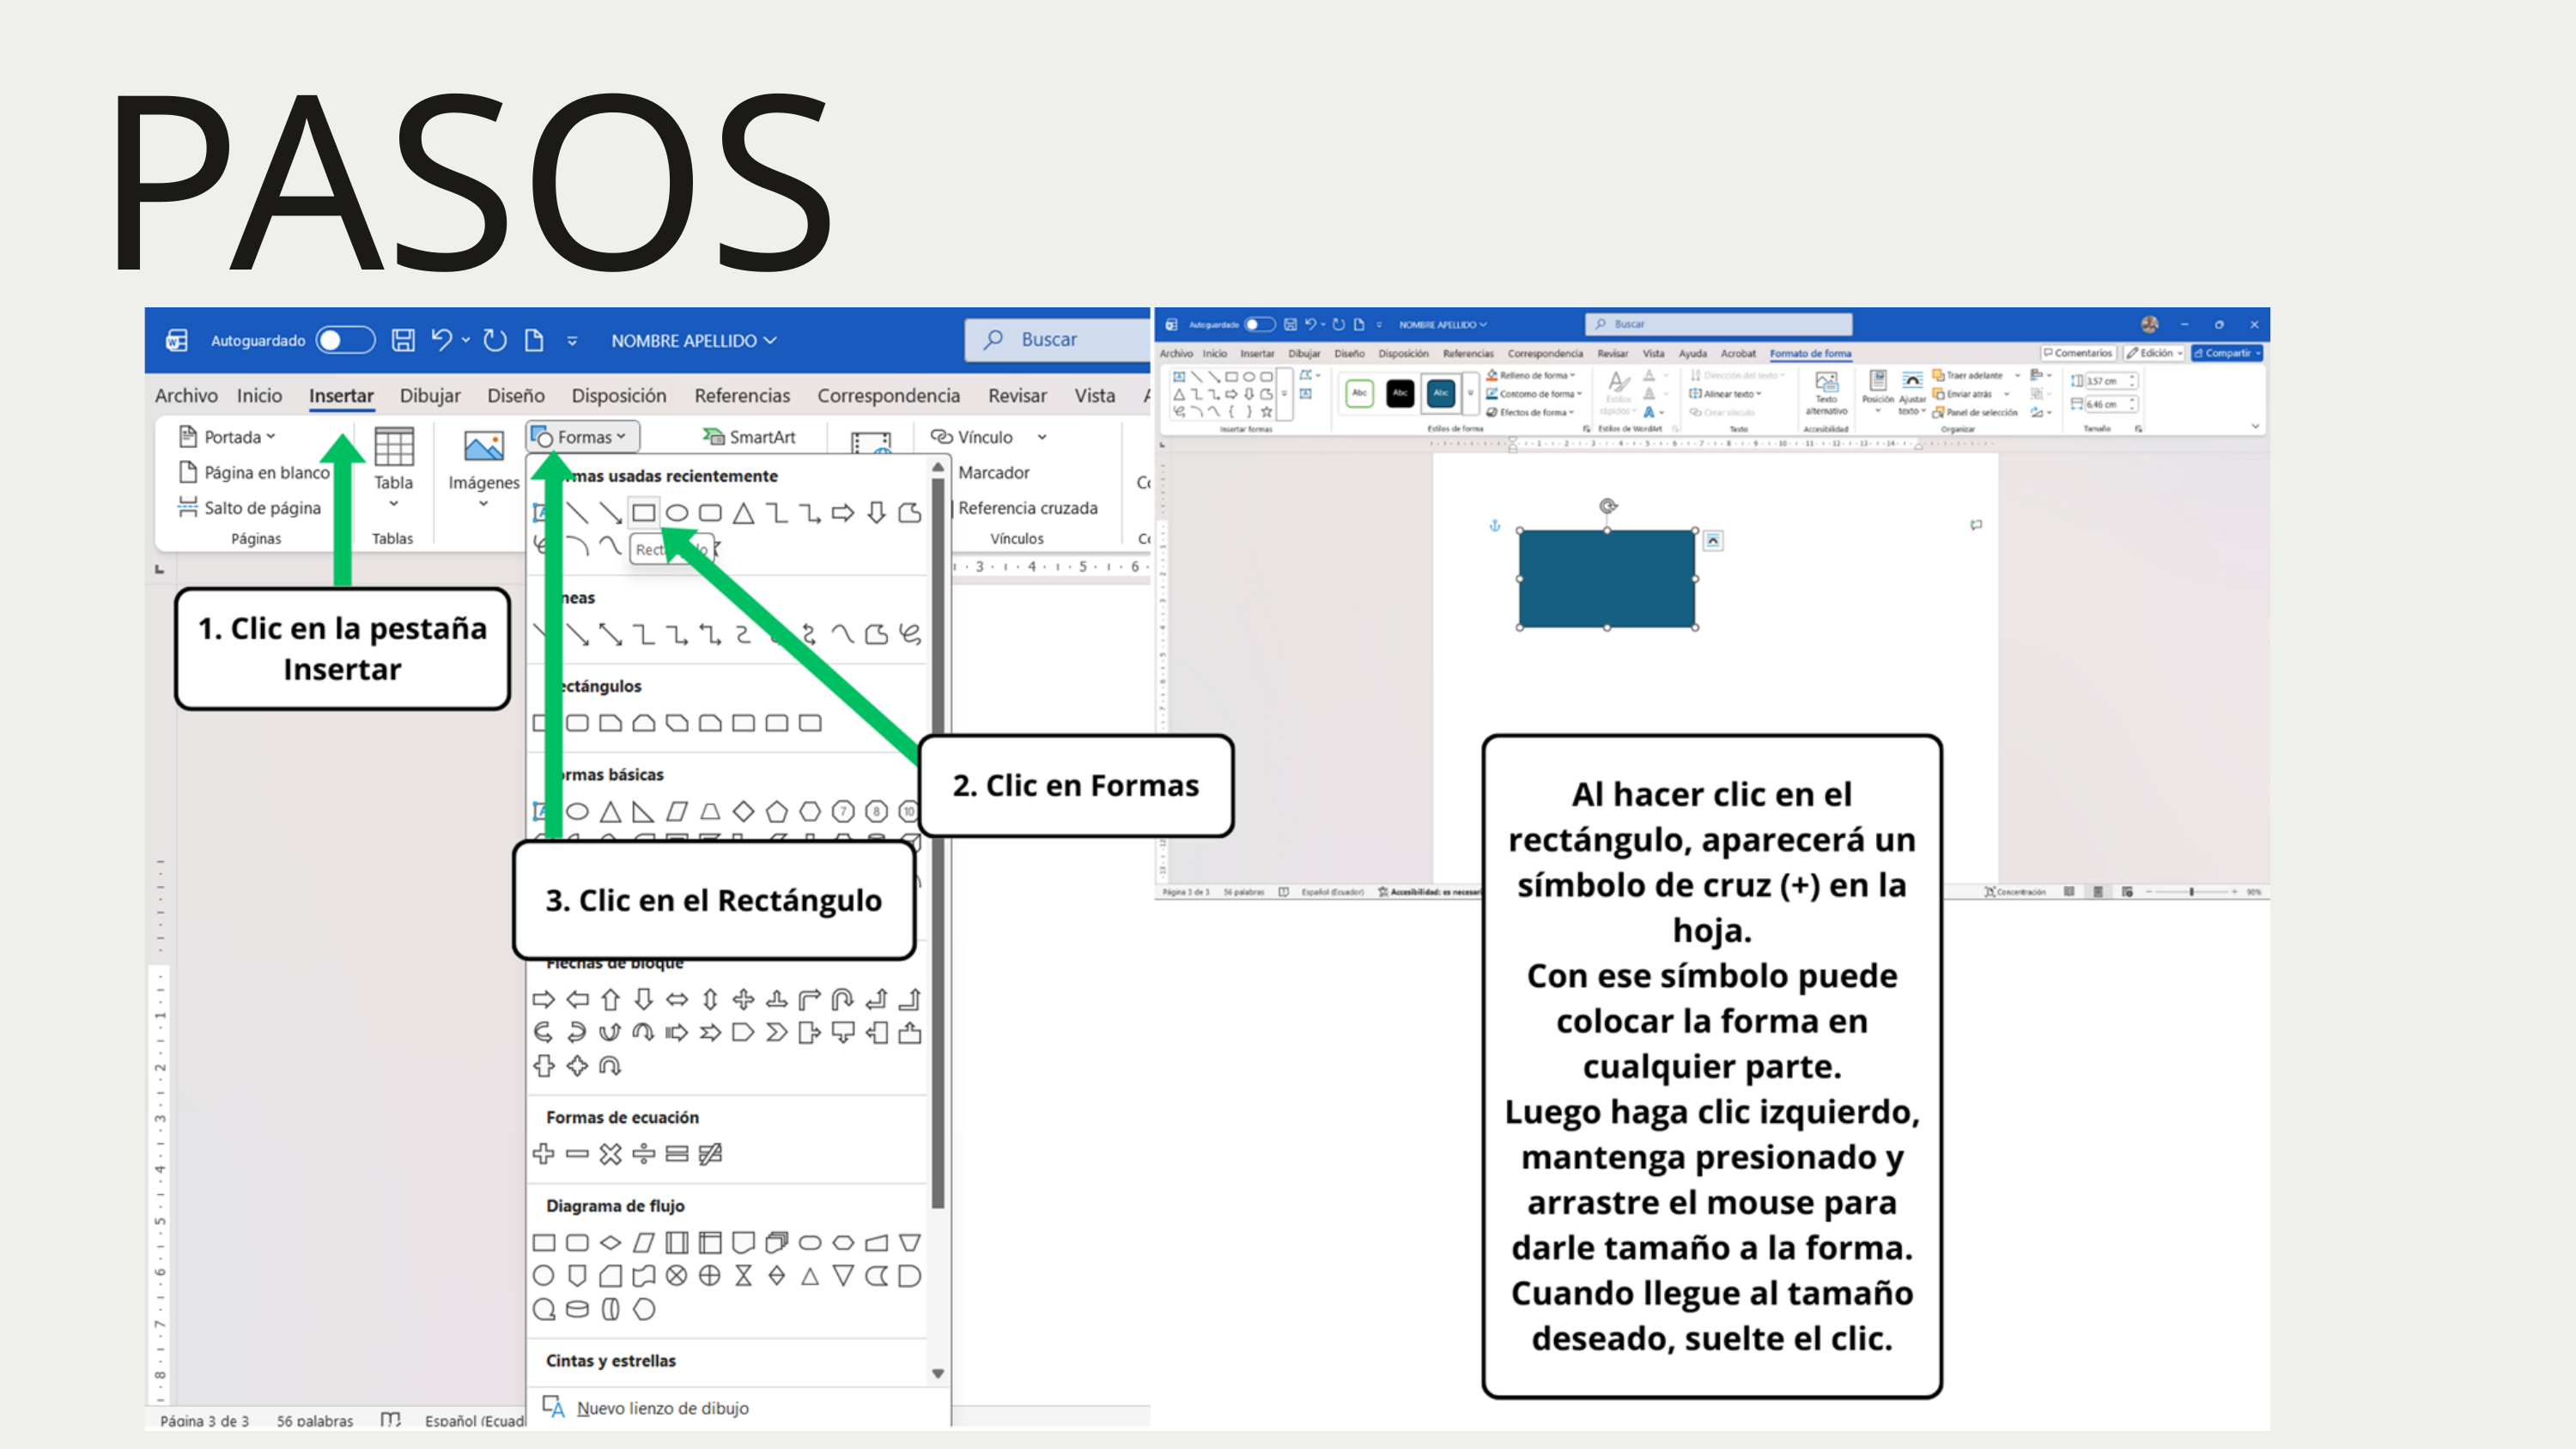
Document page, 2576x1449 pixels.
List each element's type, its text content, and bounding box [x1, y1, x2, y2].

text_box [144, 307, 2271, 1431]
text_box PASOS [52, 0, 884, 318]
